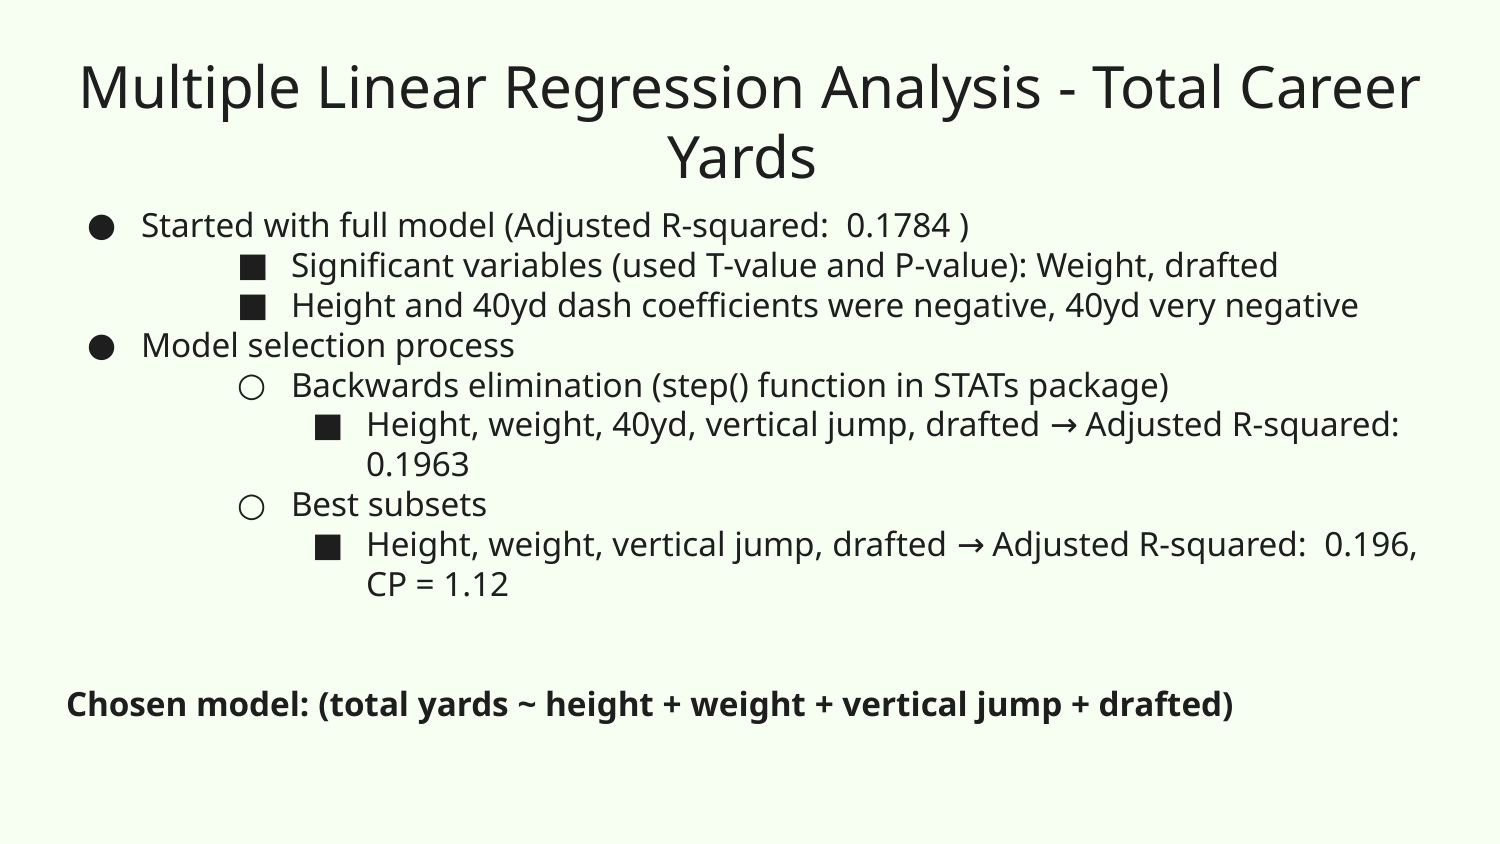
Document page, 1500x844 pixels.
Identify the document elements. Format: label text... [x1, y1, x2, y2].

list Started with full model (Adjusted R-squared: 0.1784 ) Significant variables (used T-value and P-value): Weight, drafted Height and 40yd dash coefficients were negative, 40yd very negative Model selection process Backwards elimination (step() function in STATs package) Height, weight, 40yd, vertical jump, drafted → Adjusted R-squared: 0.1963 Best subsets Height, weight, vertical jump, drafted → Adjusted R-squared: 0.196, CP = 1.12 Chosen model: (total yards ~ height + weight + vertical jump + drafted) [51, 189, 1449, 750]
title Multiple Linear Regression Analysis - Total Career Yards [27, 72, 1473, 167]
